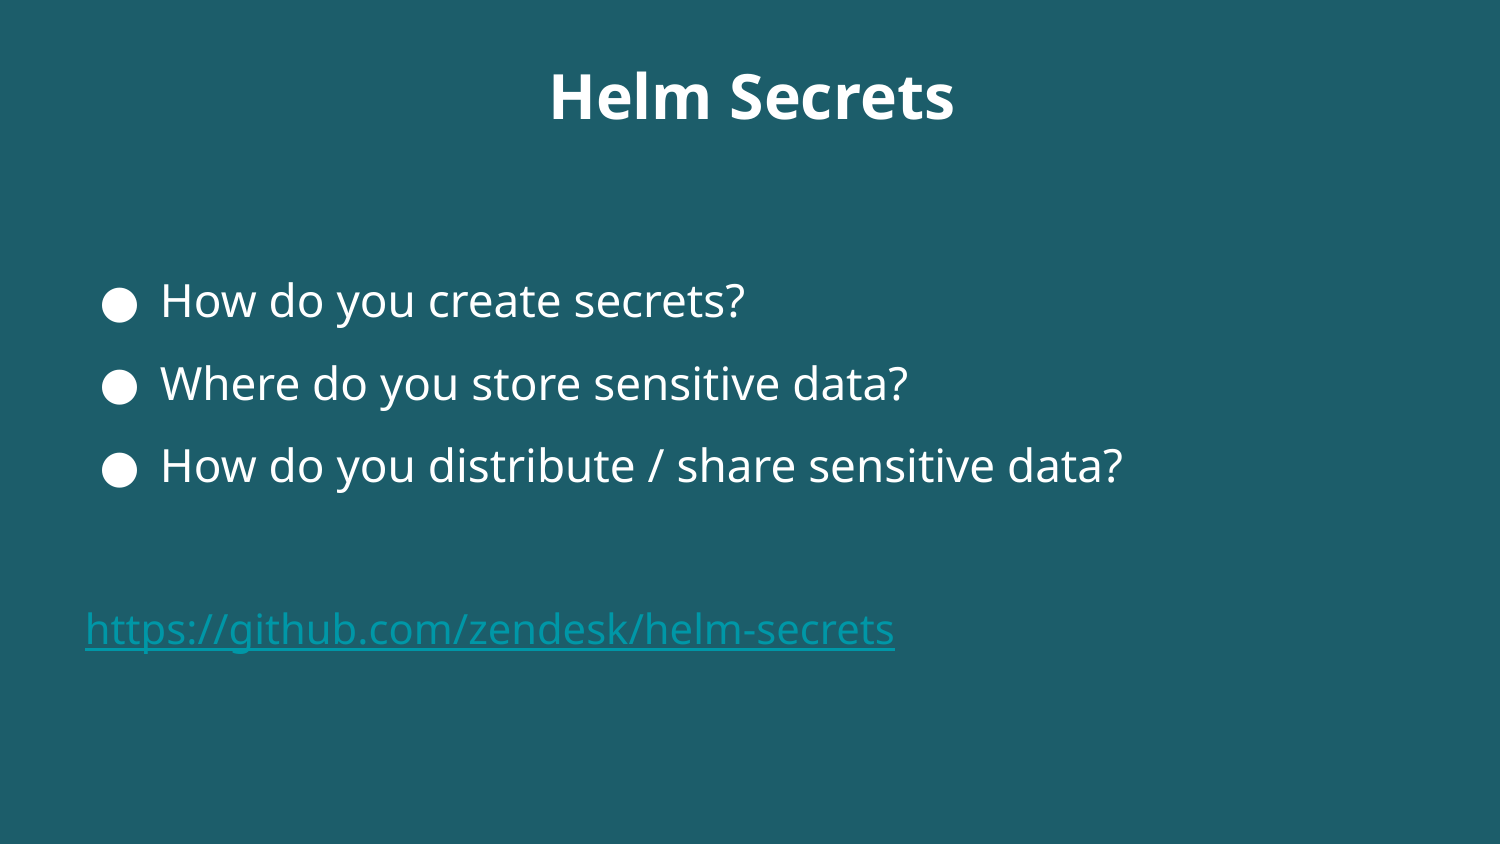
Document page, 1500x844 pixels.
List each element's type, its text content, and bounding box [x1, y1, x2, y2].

text_box Helm Secrets [225, 46, 1294, 123]
list How do you create secrets? Where do you store sensitive data? How do you distribute / share sensitive data? https://github.com/zendesk/helm-secrets [69, 229, 1431, 698]
